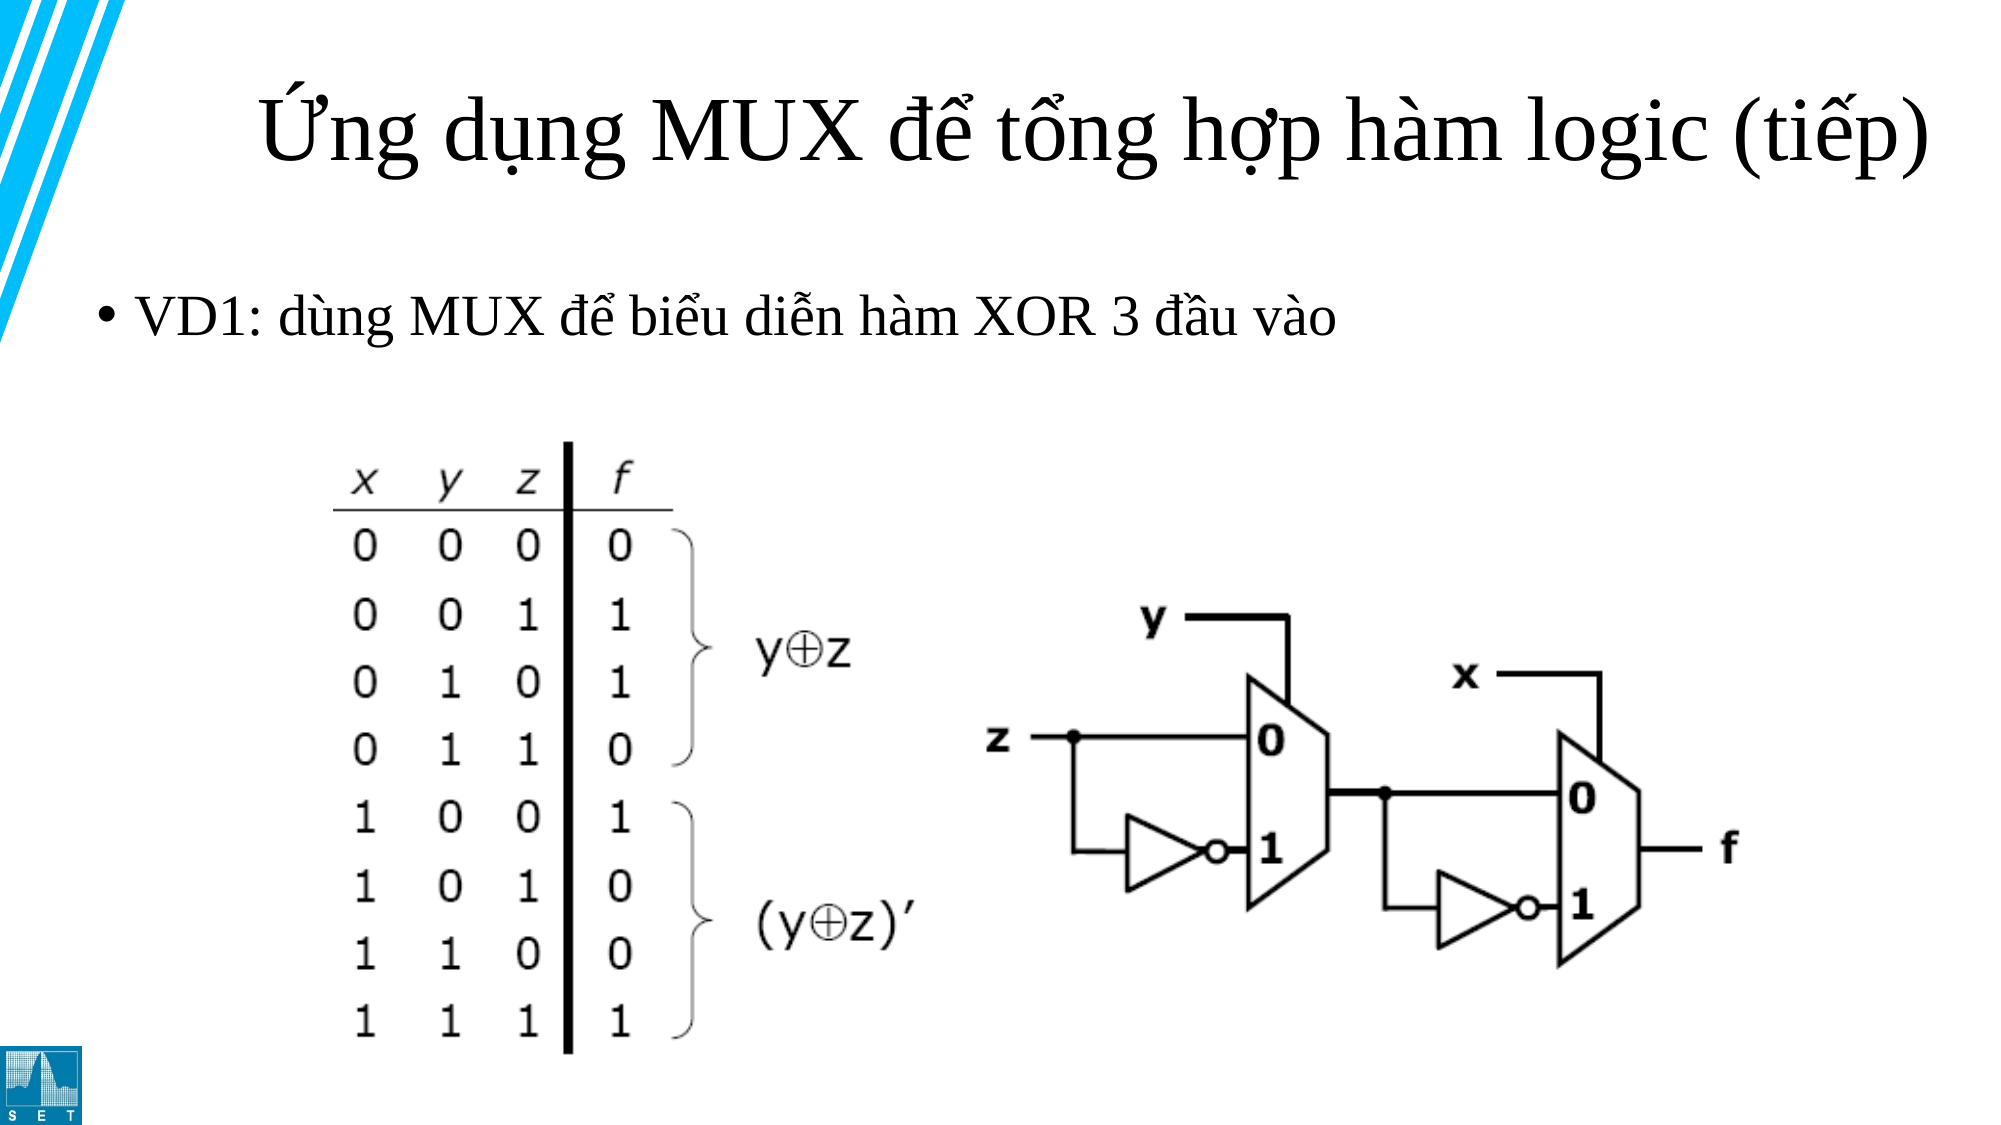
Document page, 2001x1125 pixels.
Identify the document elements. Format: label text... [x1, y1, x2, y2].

picture [6, 1051, 78, 1106]
text_box Ứng dụng MUX để tổng hợp hàm logic (tiếp) [243, 74, 1979, 262]
picture [9, 1110, 16, 1121]
picture [333, 421, 1752, 1070]
text_box VD1: dùng MUX để biểu diễn hàm XOR 3 đầu vào [81, 277, 1820, 998]
picture [67, 1110, 74, 1120]
picture [38, 1110, 45, 1121]
